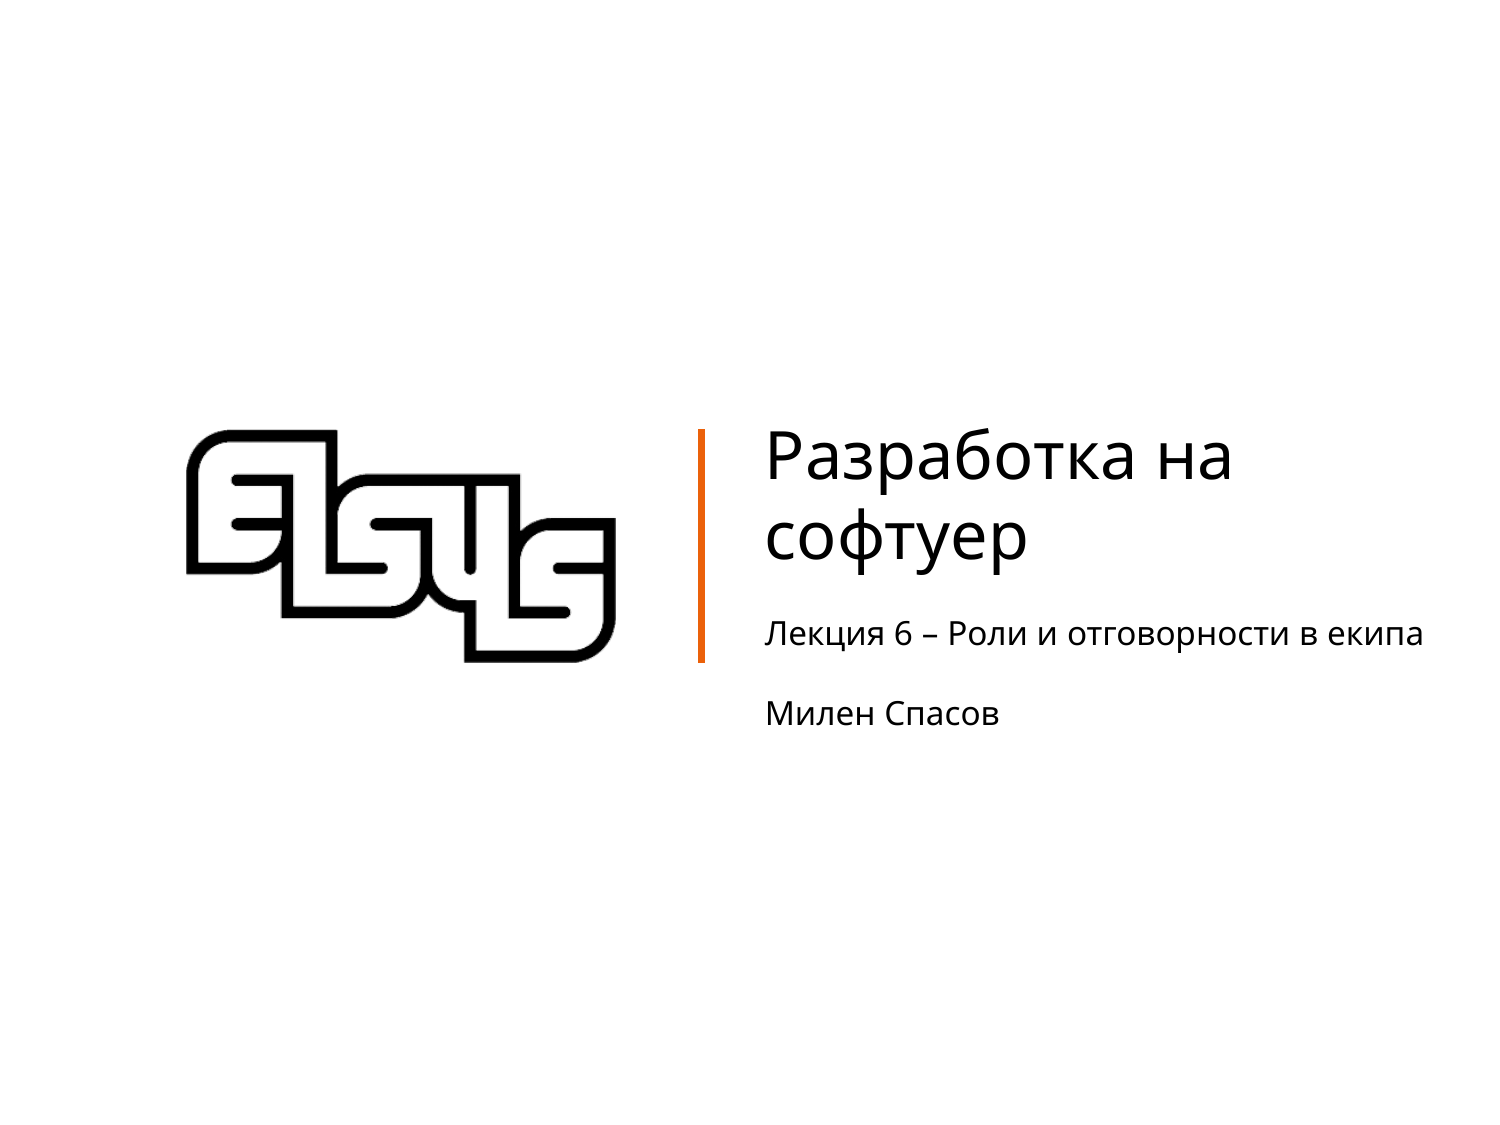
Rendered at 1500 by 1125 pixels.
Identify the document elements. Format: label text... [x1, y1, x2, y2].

text_box Разработка на софтуер Лекция 6 – Роли и отговорности в екипа Милен Спасов [749, 405, 1462, 740]
picture [186, 429, 616, 663]
